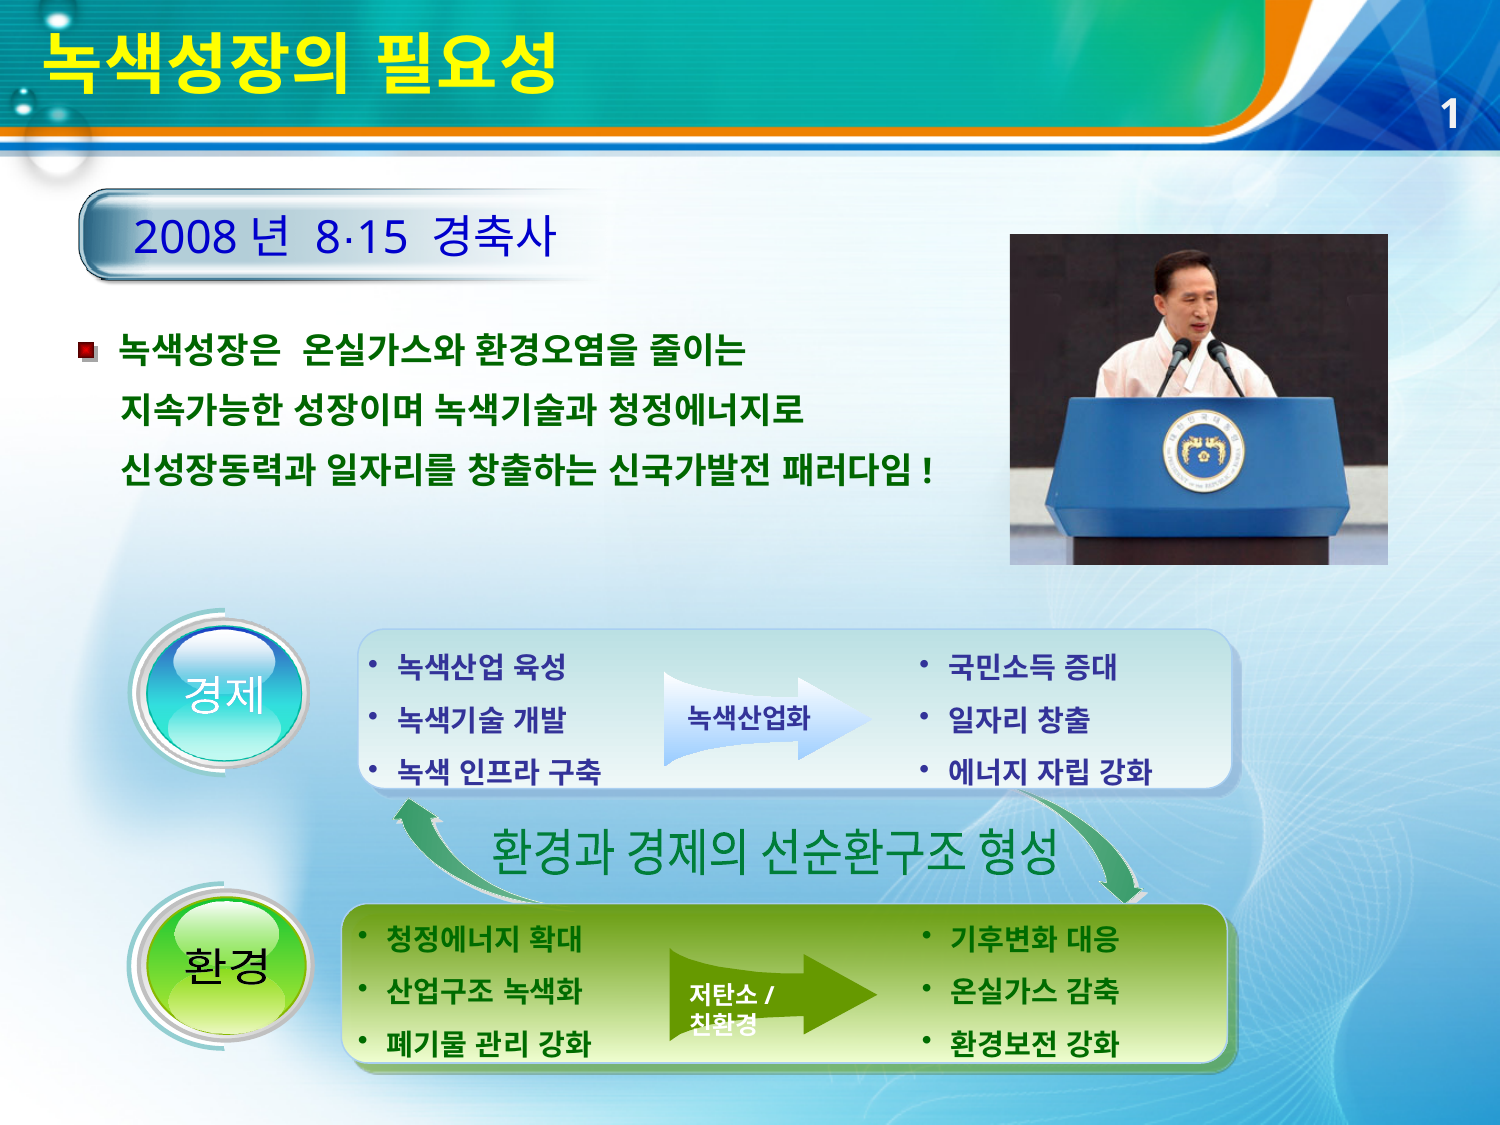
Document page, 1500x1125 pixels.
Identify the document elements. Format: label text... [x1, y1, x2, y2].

text_box [442, 90, 1211, 151]
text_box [0, 562, 391, 645]
picture [0, 0, 1500, 1125]
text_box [128, 609, 1233, 1070]
text_box 1 [1406, 79, 1496, 144]
text_box [1009, 234, 1388, 565]
text_box 녹색성장은 온실가스와 환경오염을 줄이는 지속가능한 성장이며 녹색기술과 청정에너지로 신성장동력과 일자리를 창출하는 신국가발전 패러다임! [87, 320, 1009, 499]
text_box 녹색성장의 필요성 [26, 14, 577, 110]
